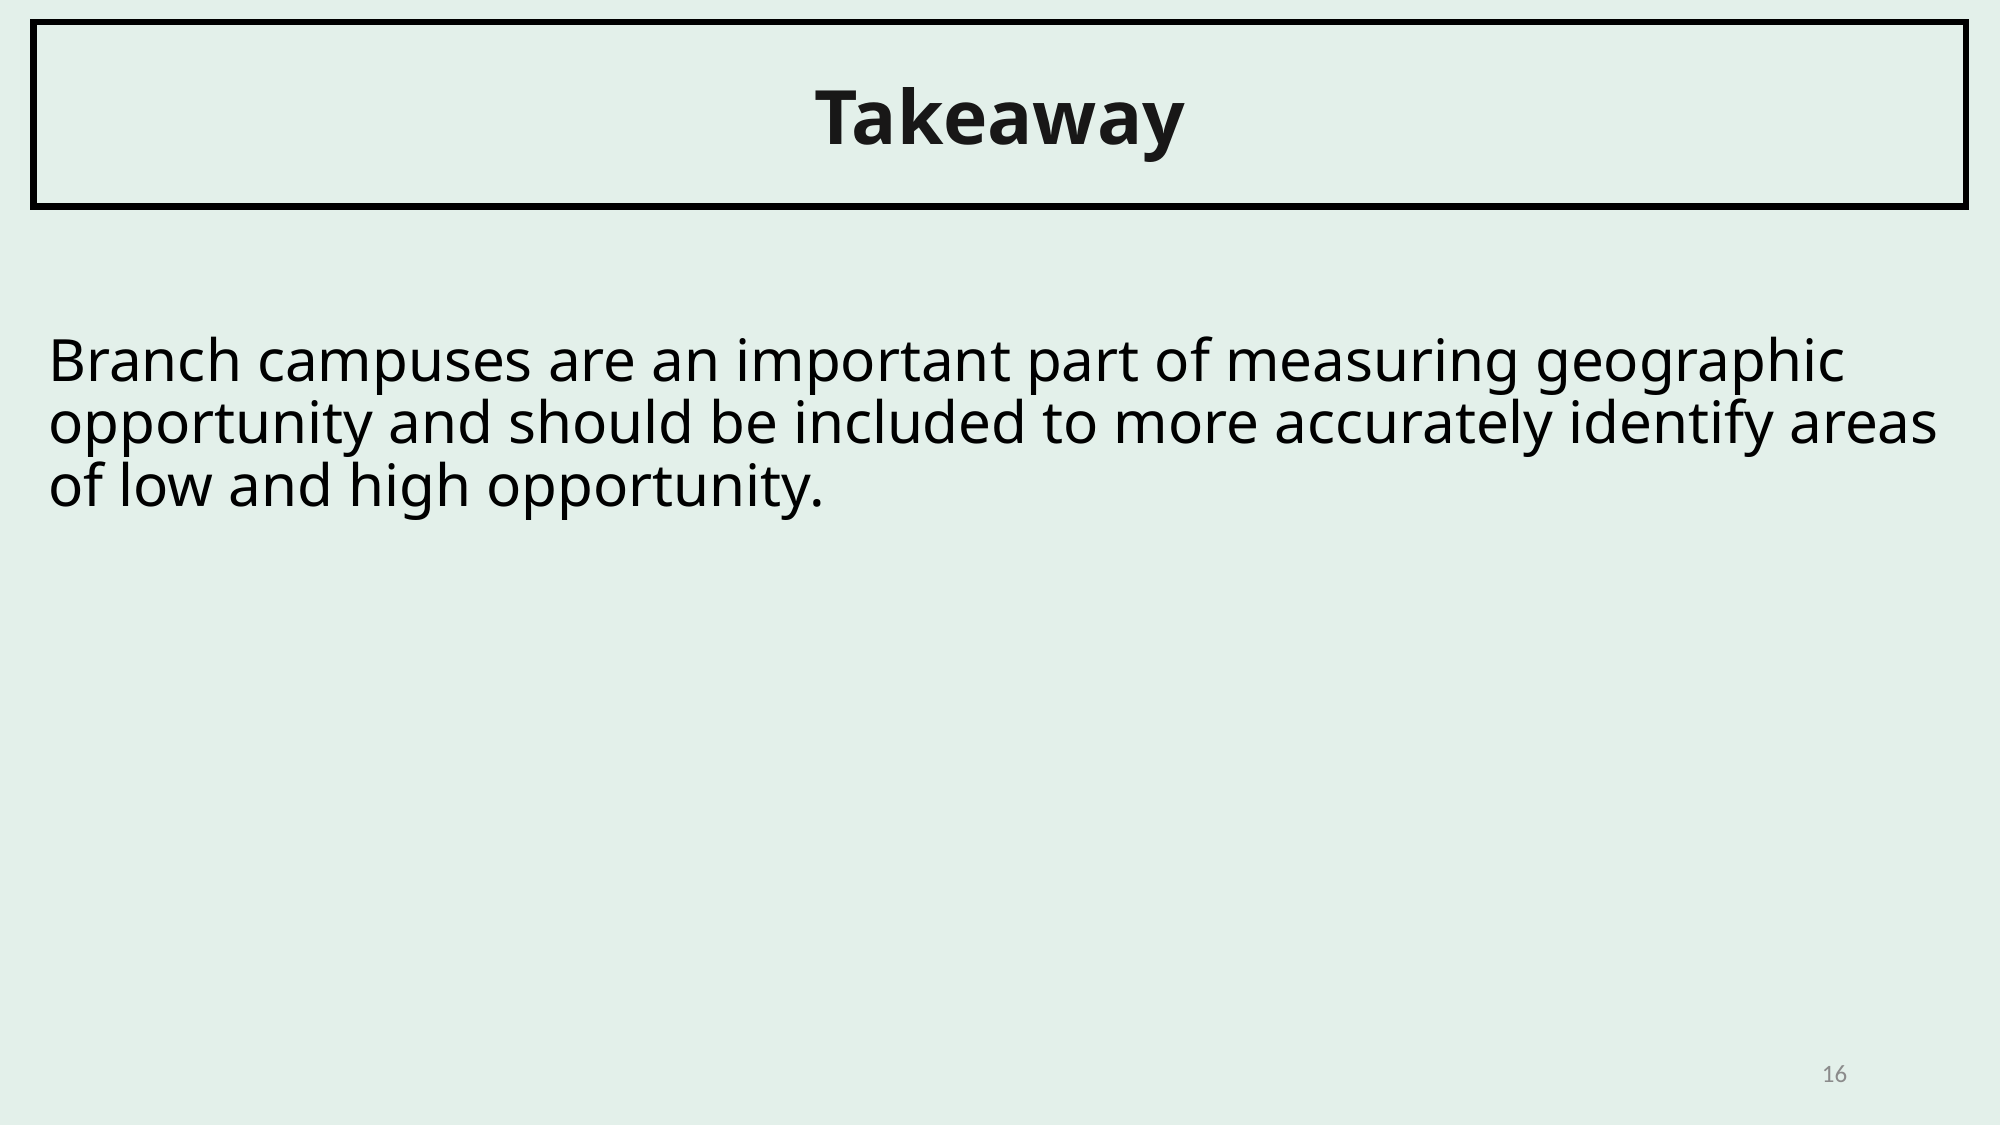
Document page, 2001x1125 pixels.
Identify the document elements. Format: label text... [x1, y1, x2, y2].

text_box Takeaway [33, 21, 1967, 207]
slide_number 16 [1412, 1042, 1863, 1103]
text_box [33, 232, 1967, 1086]
